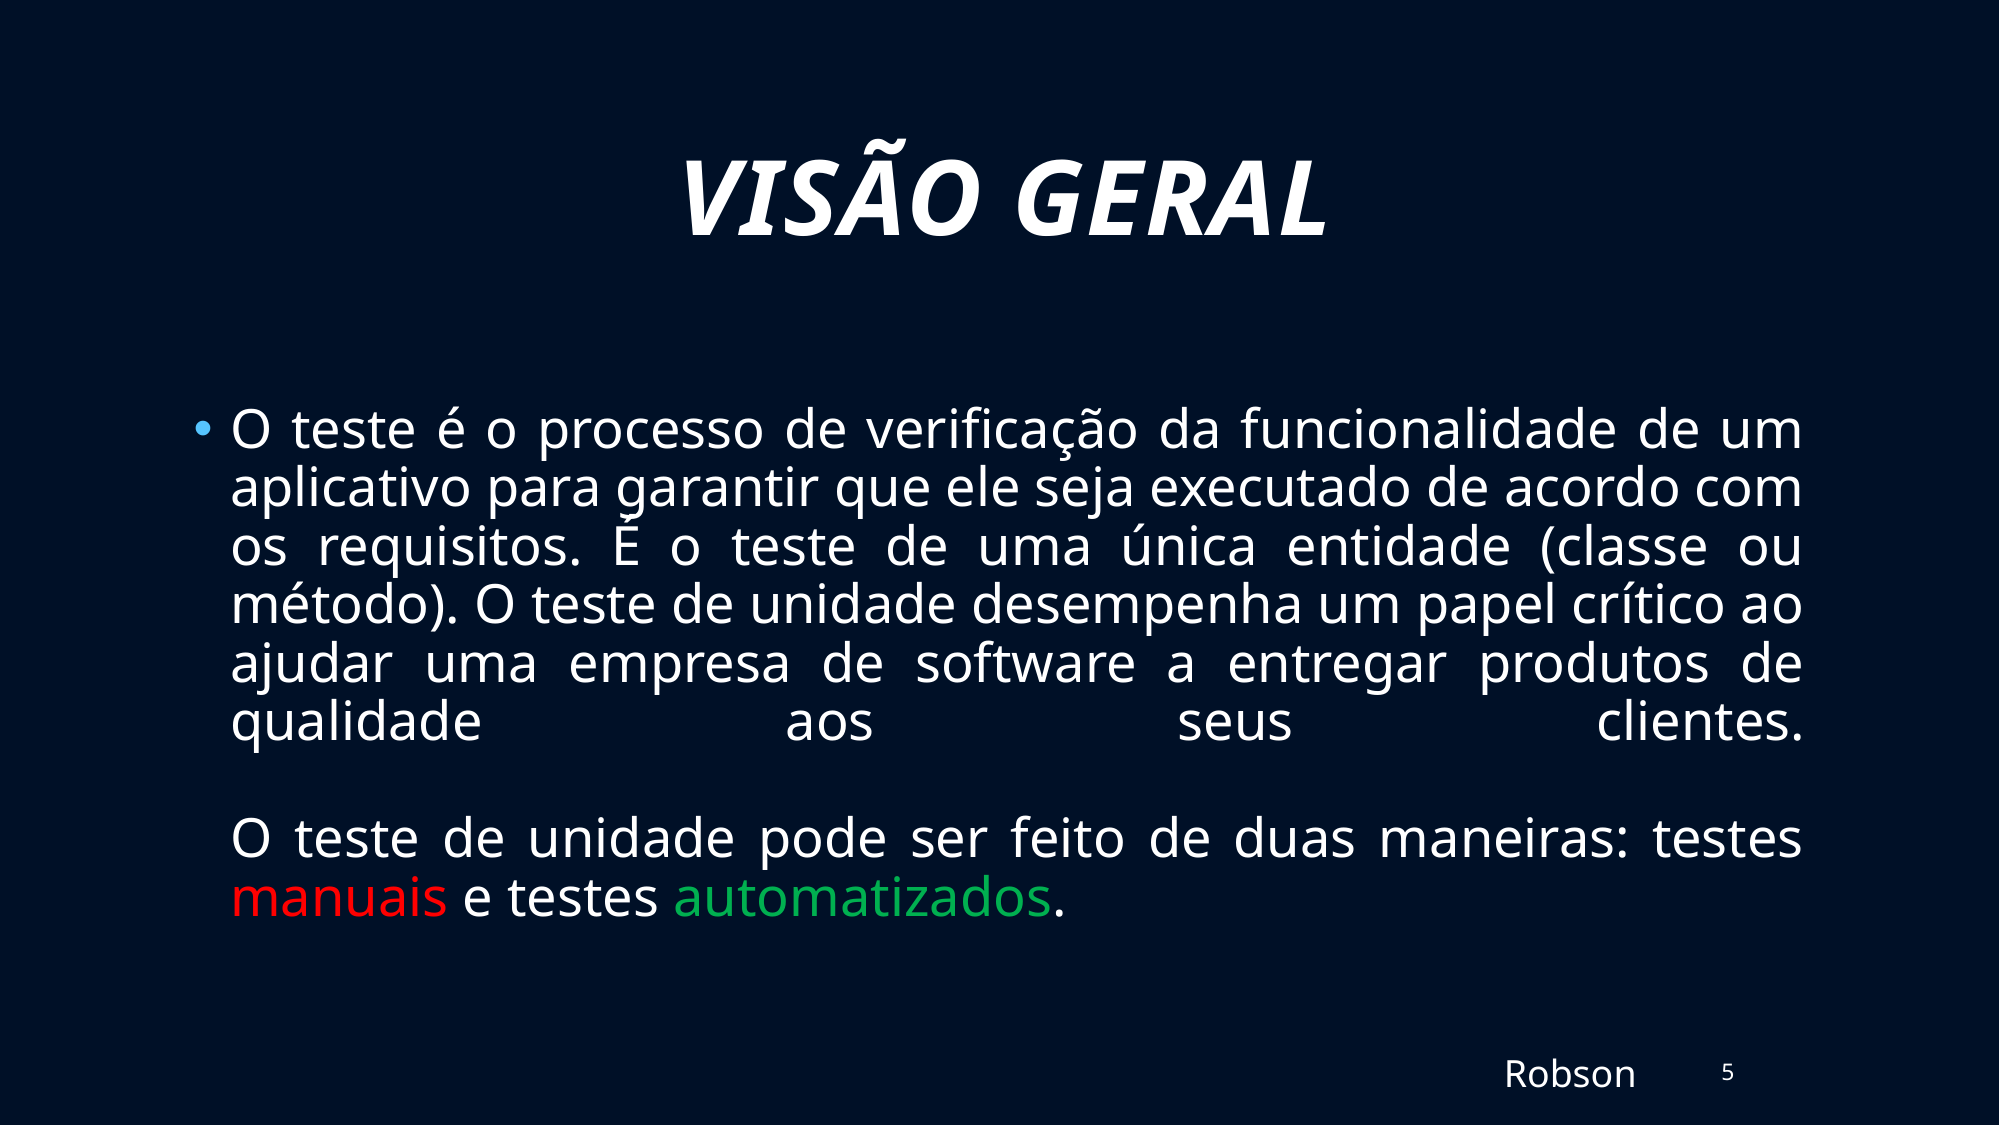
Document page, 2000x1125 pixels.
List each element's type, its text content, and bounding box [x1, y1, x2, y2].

text_box O teste é o processo de verificação da funcionalidade de um aplicativo para garantir que ele seja executado de acordo com os requisitos. É o teste de uma única entidade (classe ou método). O teste de unidade desempenha um papel crítico ao ajudar uma empresa de software a entregar produtos de qualidade aos seus clientes. O teste de unidade pode ser feito de duas maneiras: testes manuais e testes automatizados. [178, 394, 1821, 1035]
text_box VISÃO GERAL [172, 66, 1839, 264]
slide_number 5 [1652, 1050, 1750, 1096]
text_box Robson [1489, 1042, 1652, 1103]
